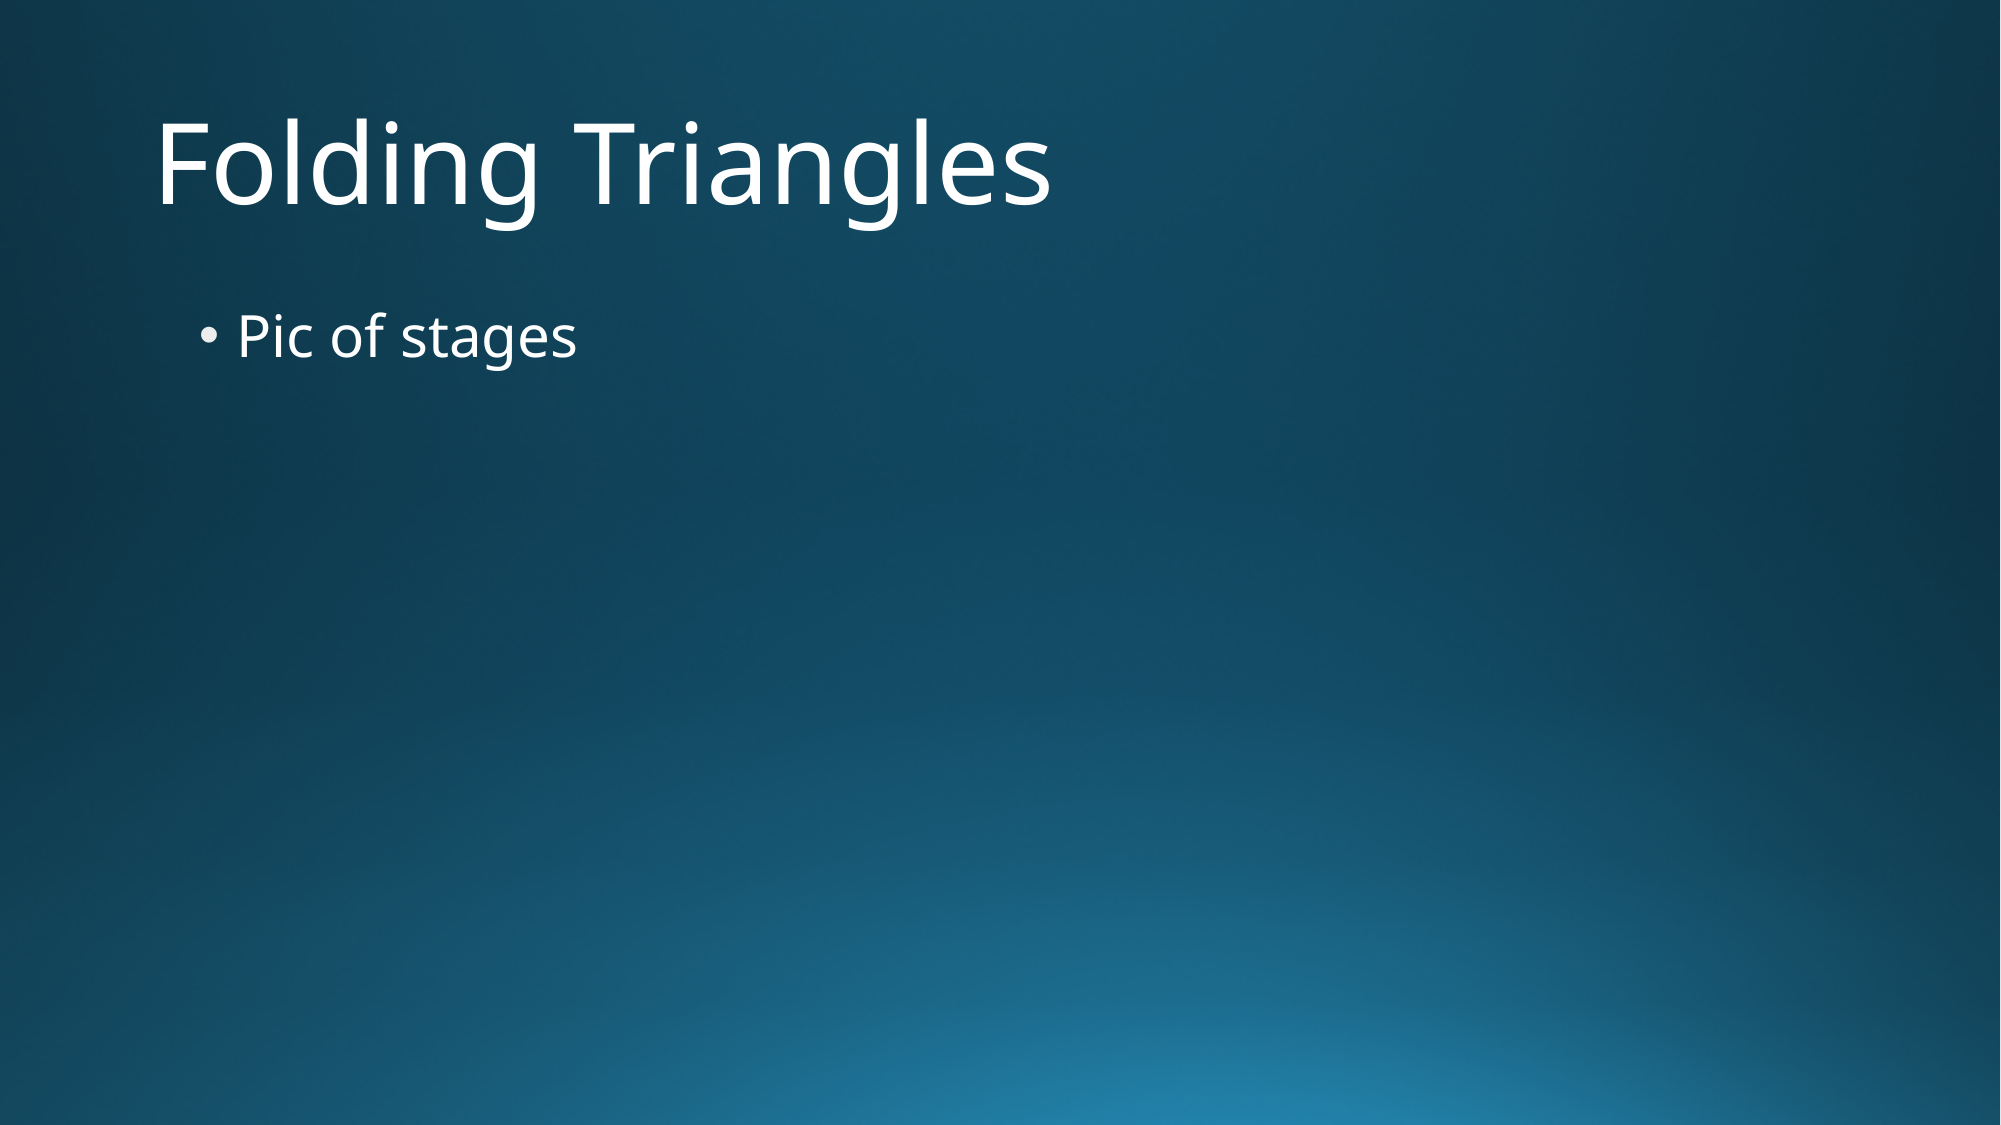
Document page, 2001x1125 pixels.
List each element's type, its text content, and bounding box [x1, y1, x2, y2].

picture [0, 0, 2001, 1125]
list Pic of stages [183, 299, 1863, 1014]
title Folding Triangles [137, 59, 1863, 278]
